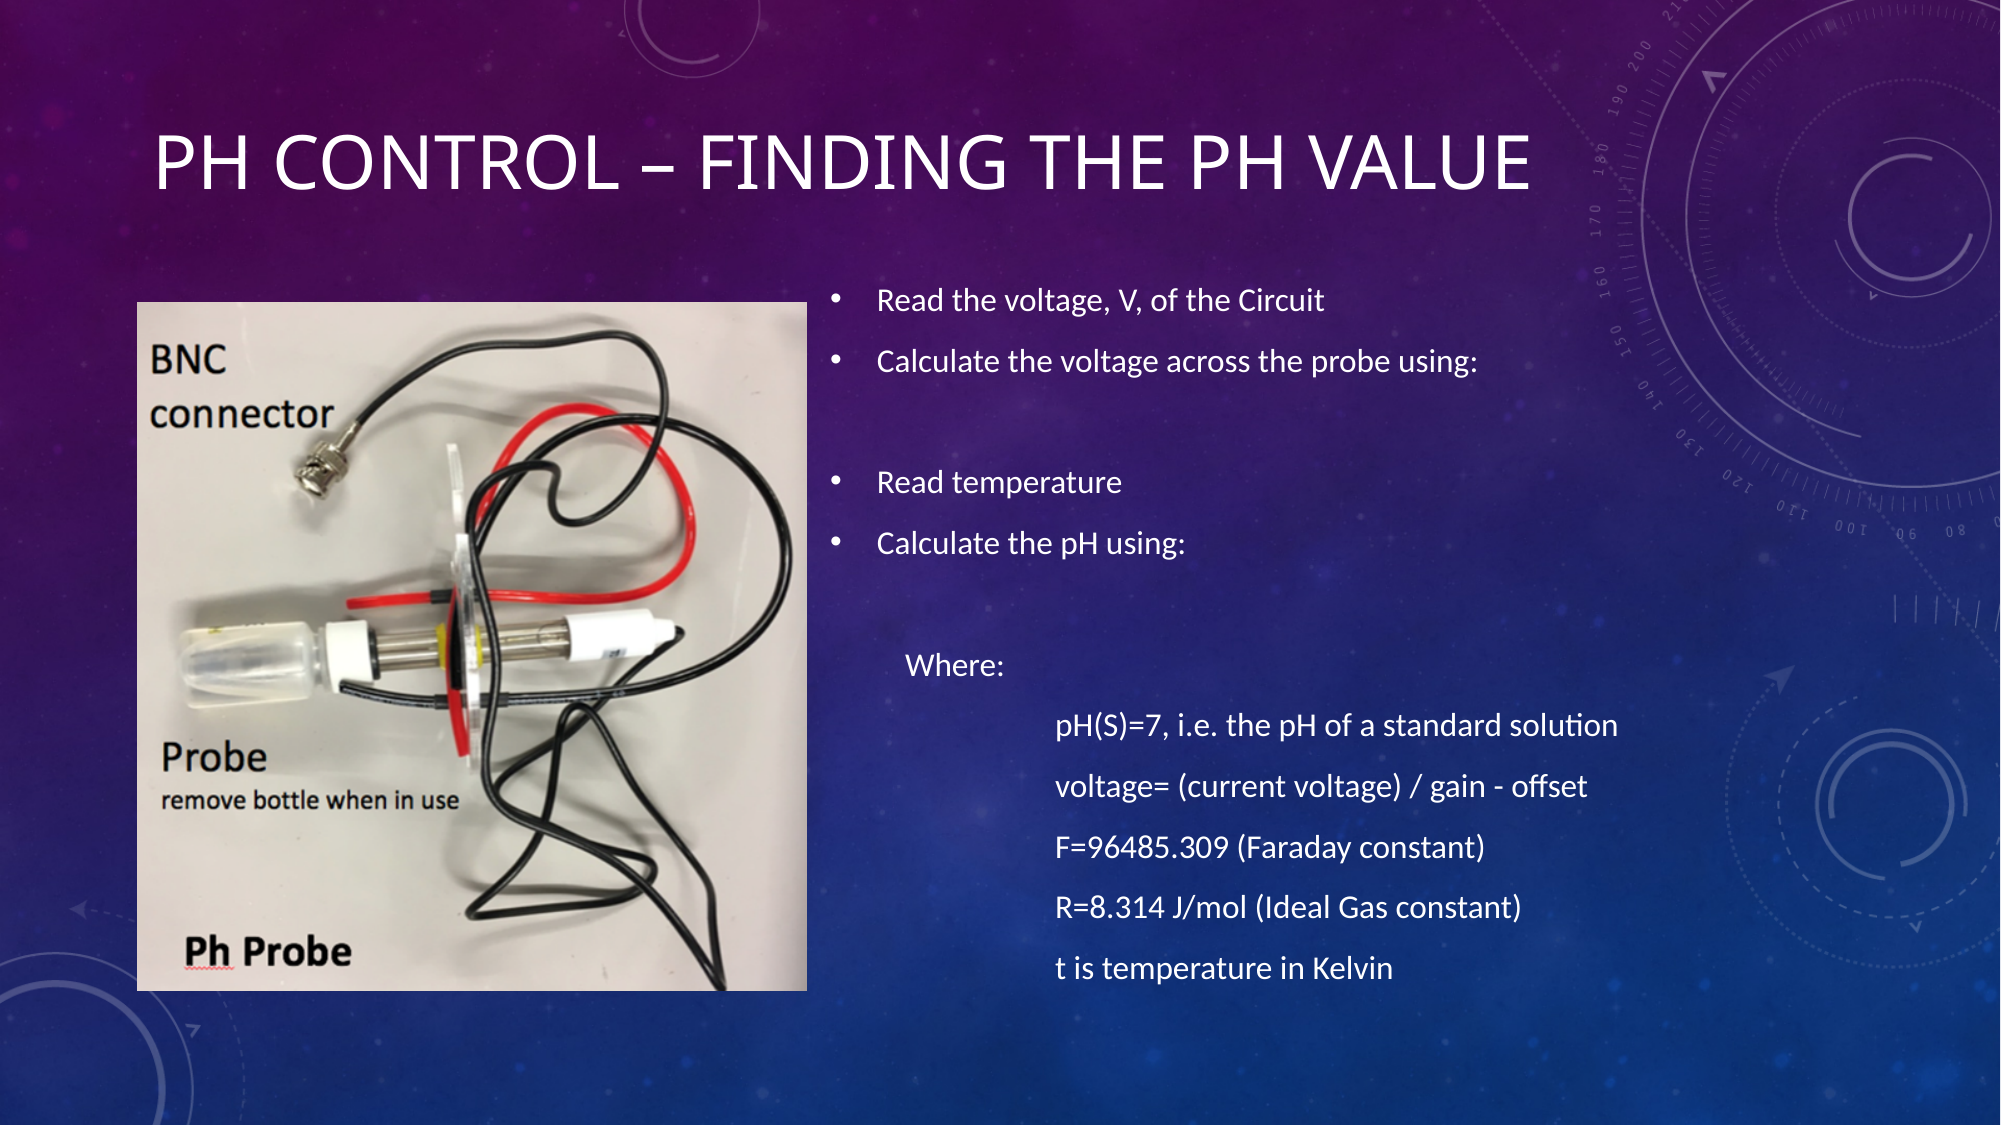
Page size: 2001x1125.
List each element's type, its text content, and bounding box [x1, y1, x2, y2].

picture [0, 0, 2001, 1125]
title pH Control – Finding the pH value [137, 51, 1863, 269]
